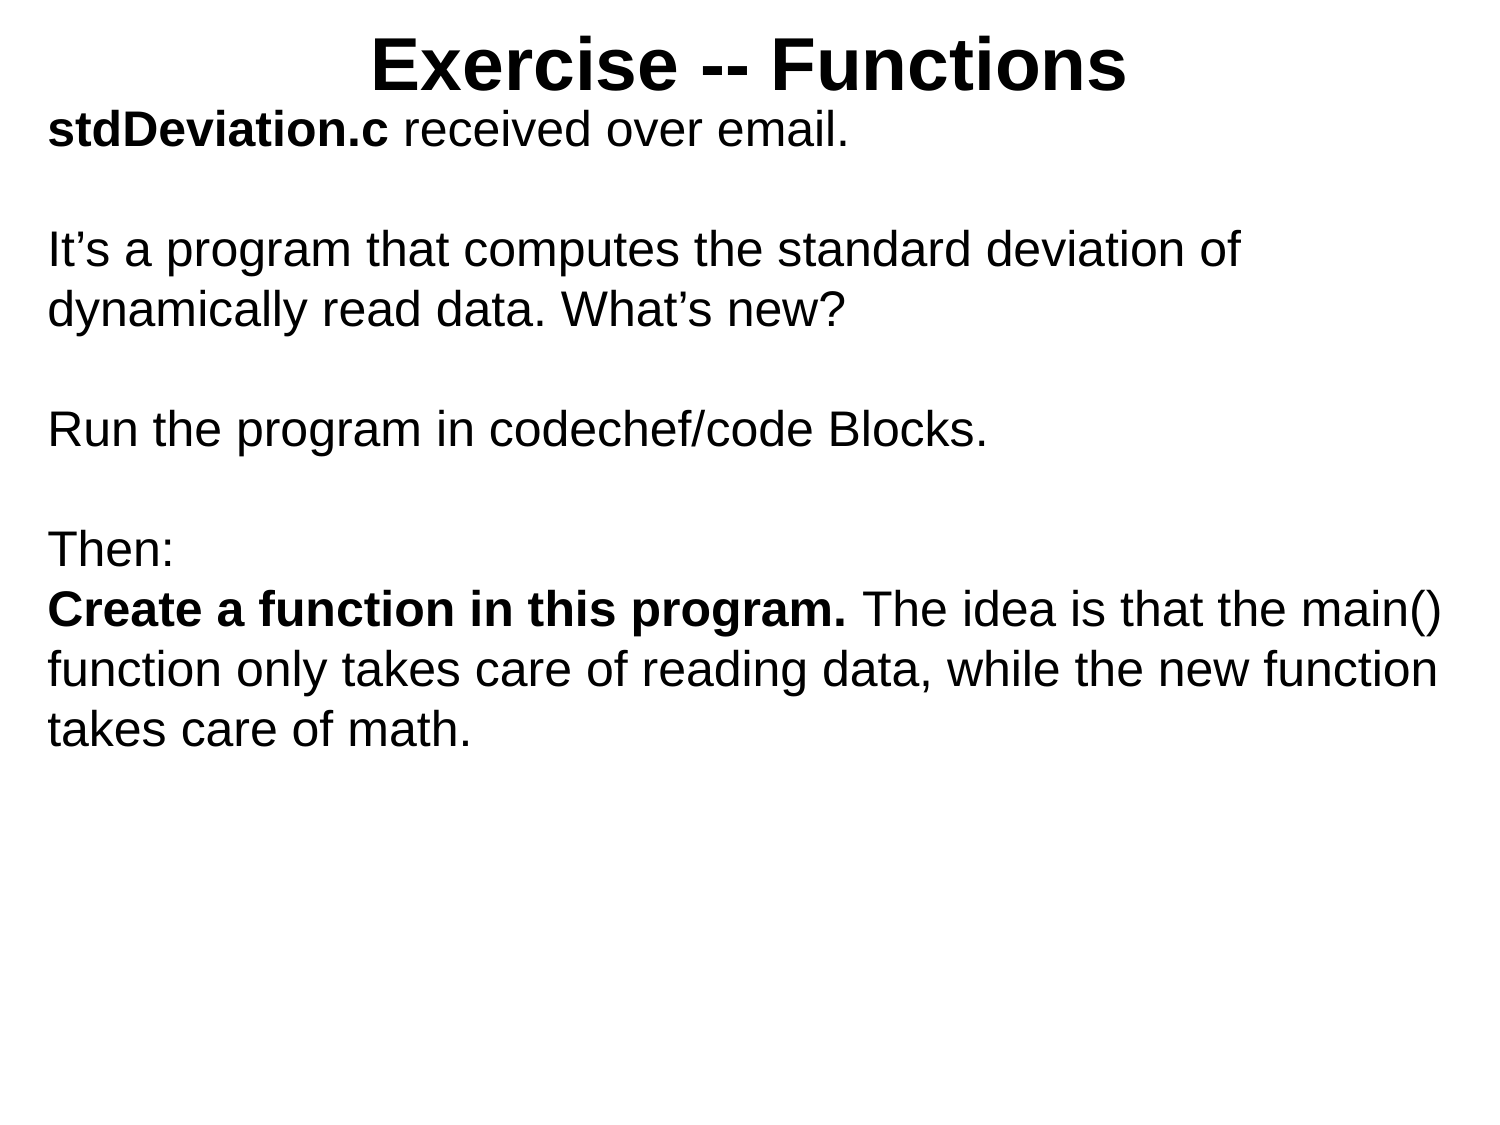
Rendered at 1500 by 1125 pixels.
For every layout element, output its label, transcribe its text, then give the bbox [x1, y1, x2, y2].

list stdDeviation.c received over email. It’s a program that computes the standard deviation of dynamically read data. What’s new? Run the program in codechef/code Blocks. Then: Create a function in this program. The idea is that the main() function only takes care of reading data, while the new function takes care of math. [32, 81, 1489, 1041]
title Exercise -- Functions [75, 0, 1425, 121]
